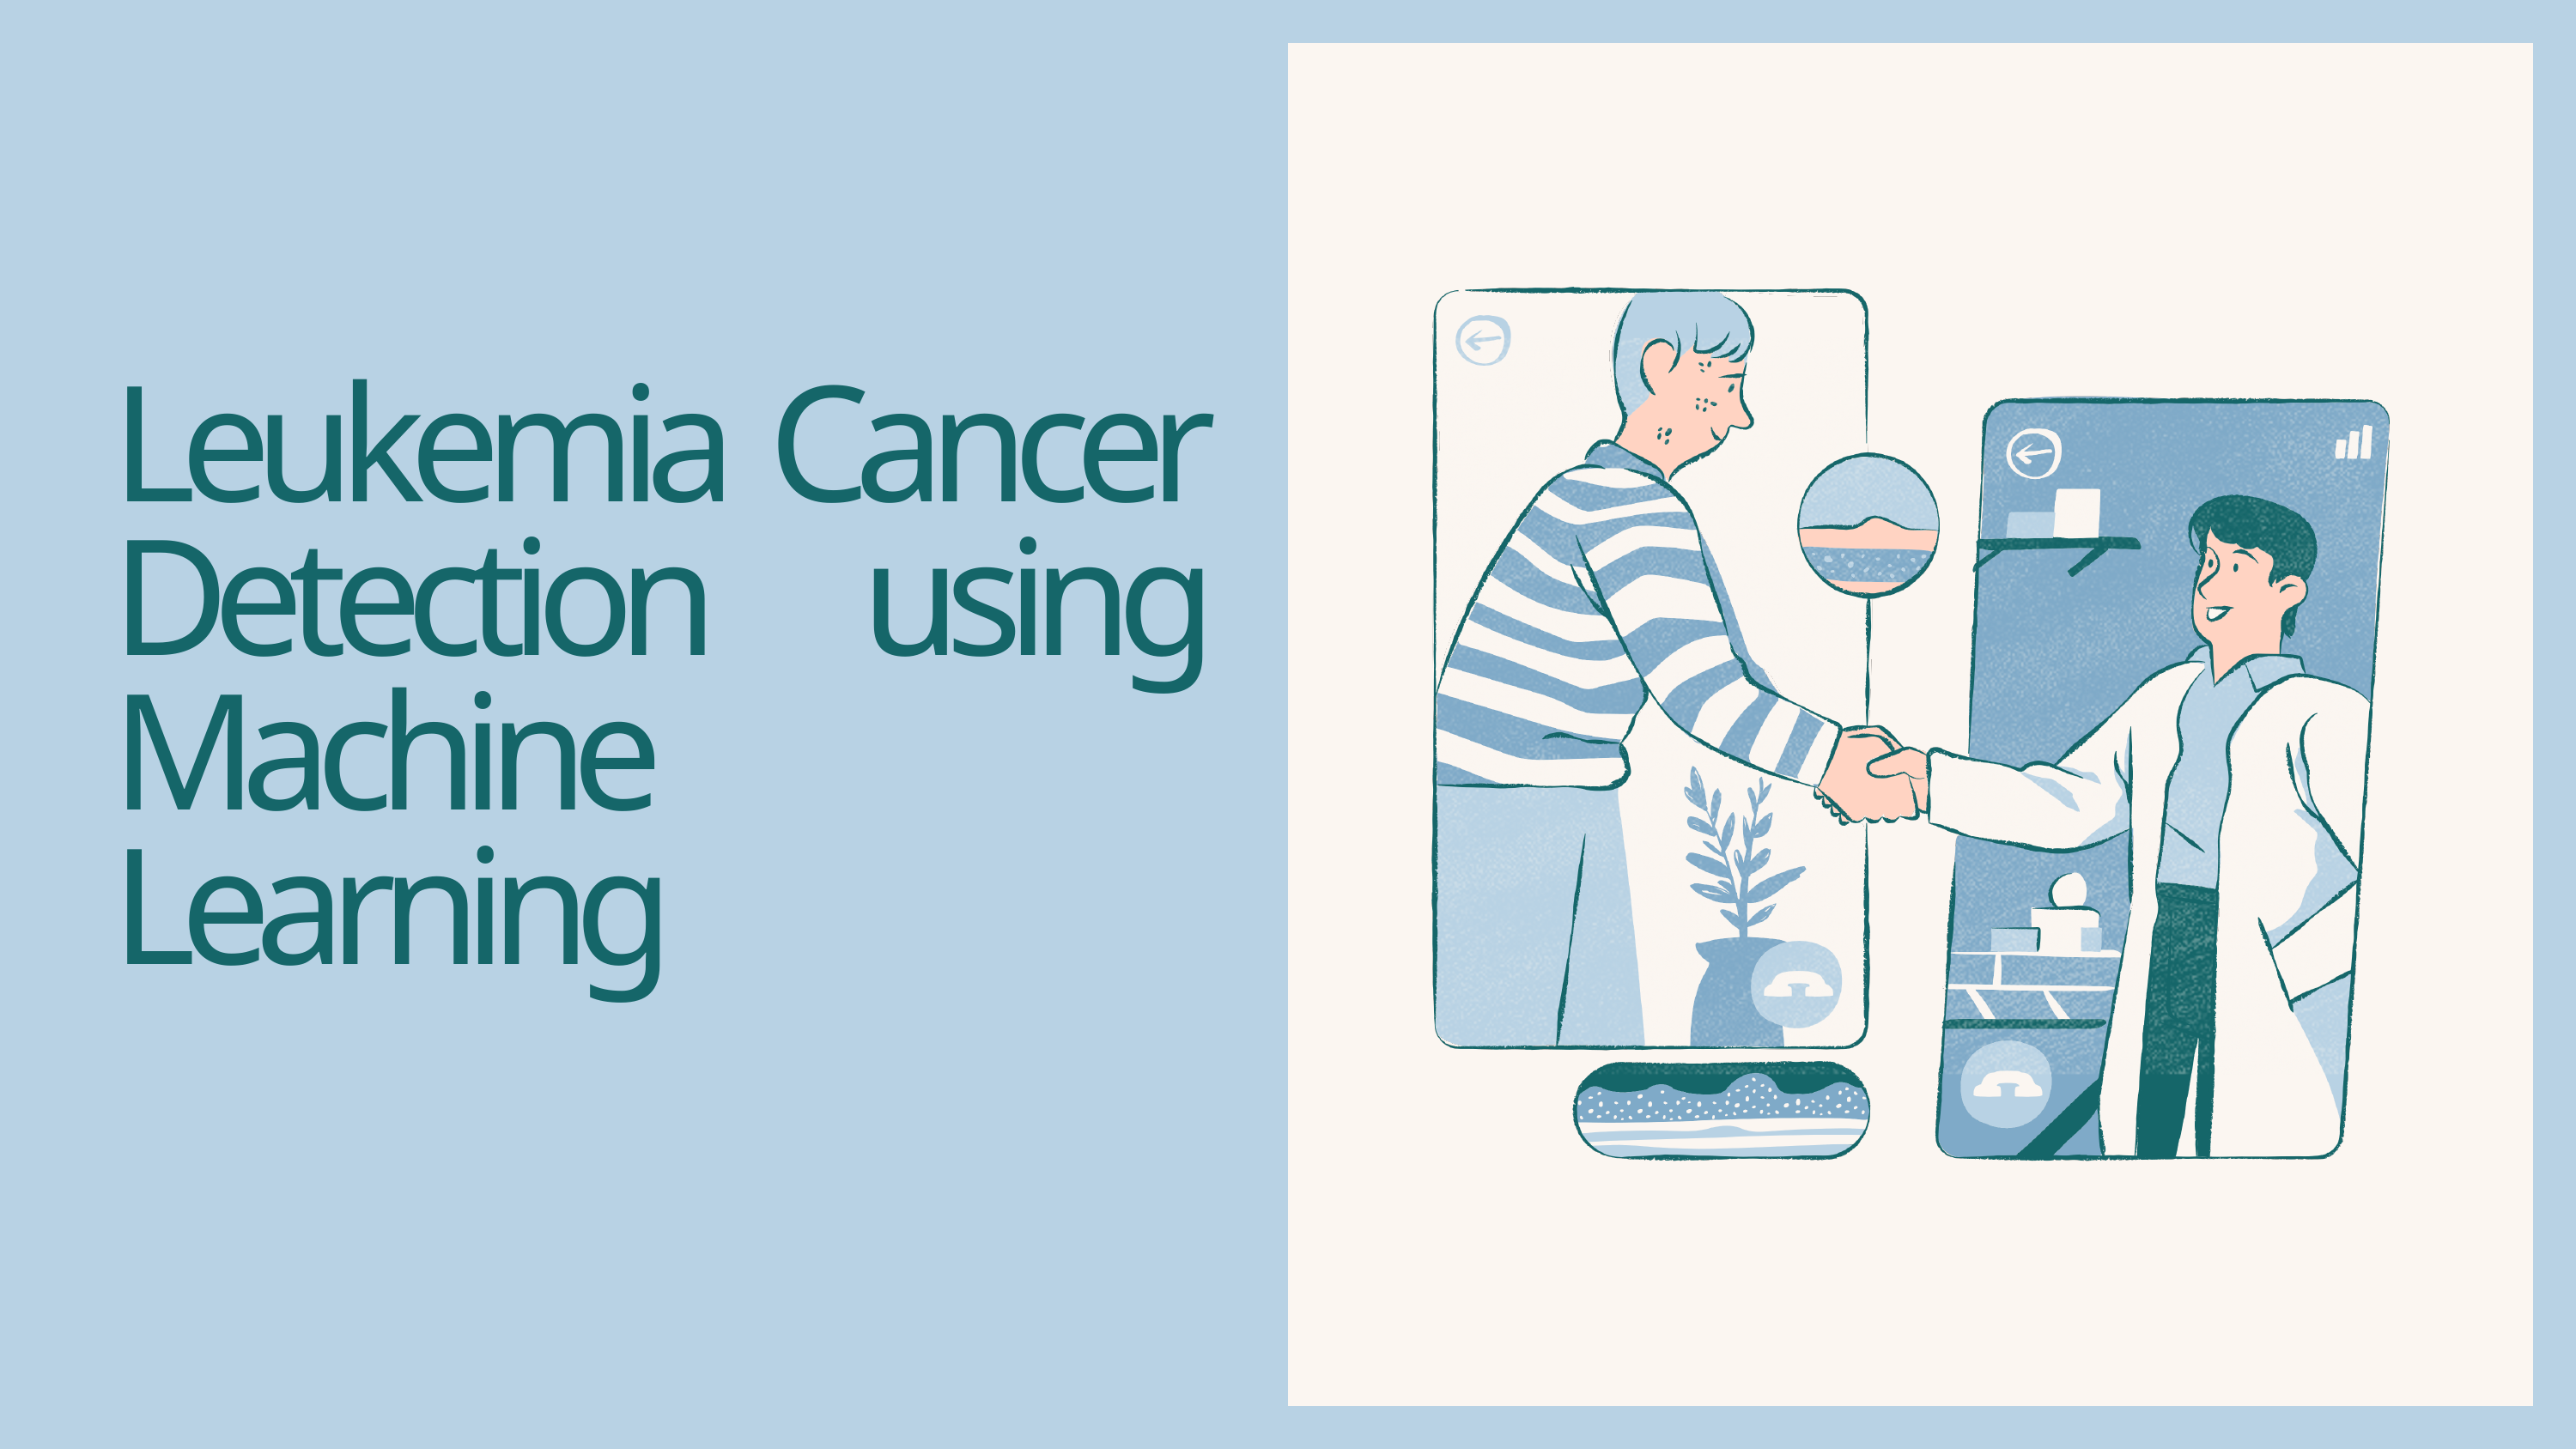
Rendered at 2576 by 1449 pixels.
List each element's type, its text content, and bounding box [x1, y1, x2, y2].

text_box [1287, 42, 2534, 1407]
text_box Leukemia Cancer Detection using Machine Learning [112, 379, 1202, 1151]
